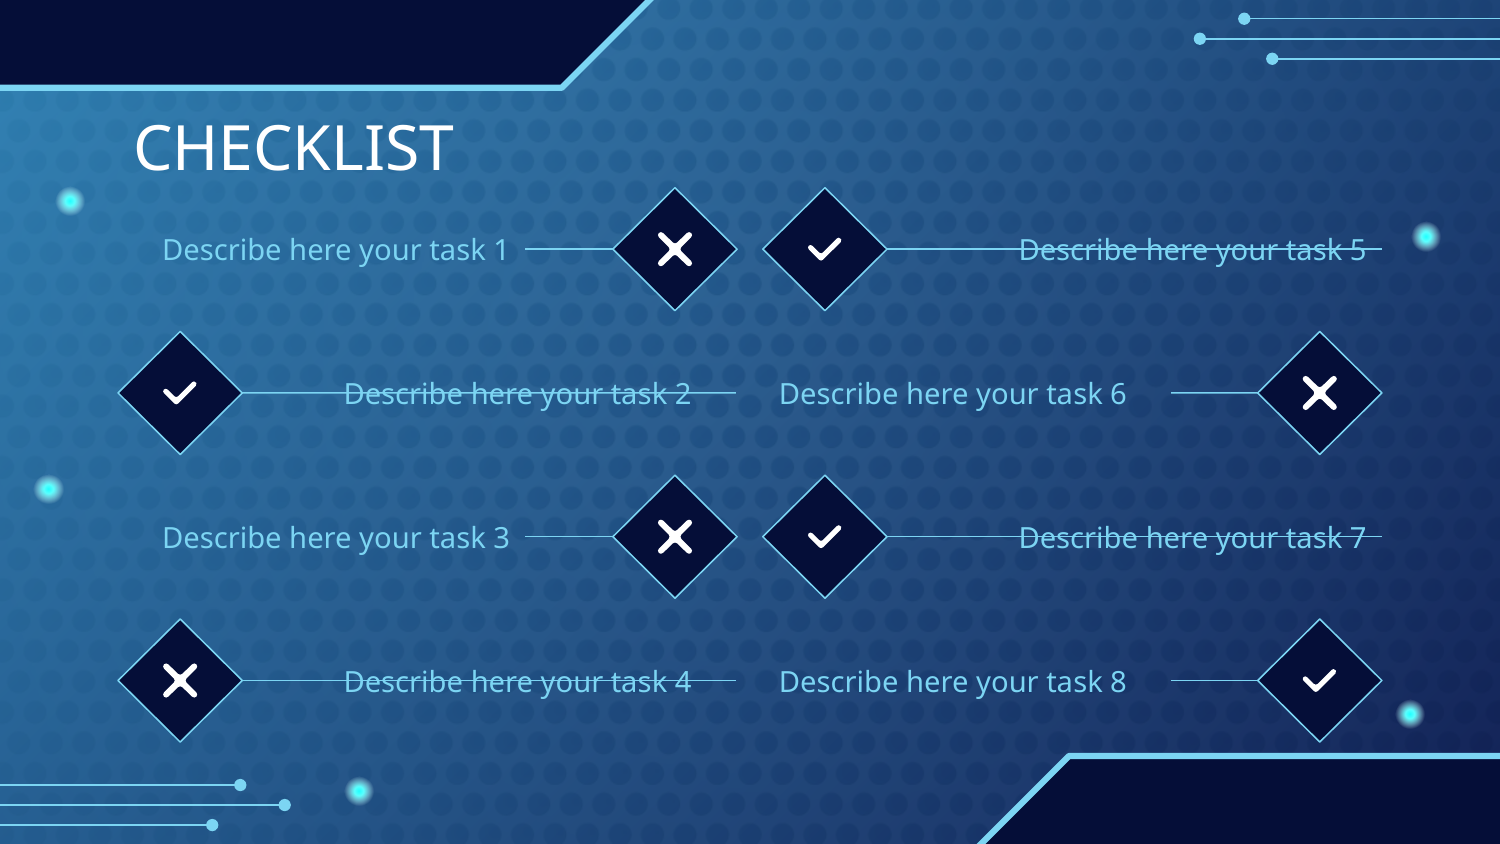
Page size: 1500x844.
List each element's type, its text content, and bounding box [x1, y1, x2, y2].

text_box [117, 331, 737, 455]
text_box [117, 474, 738, 599]
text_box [763, 618, 1383, 743]
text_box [117, 618, 737, 743]
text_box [762, 474, 1383, 599]
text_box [763, 331, 1383, 455]
title CHECKLIST [118, 98, 1382, 192]
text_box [762, 187, 1383, 311]
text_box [117, 187, 738, 311]
